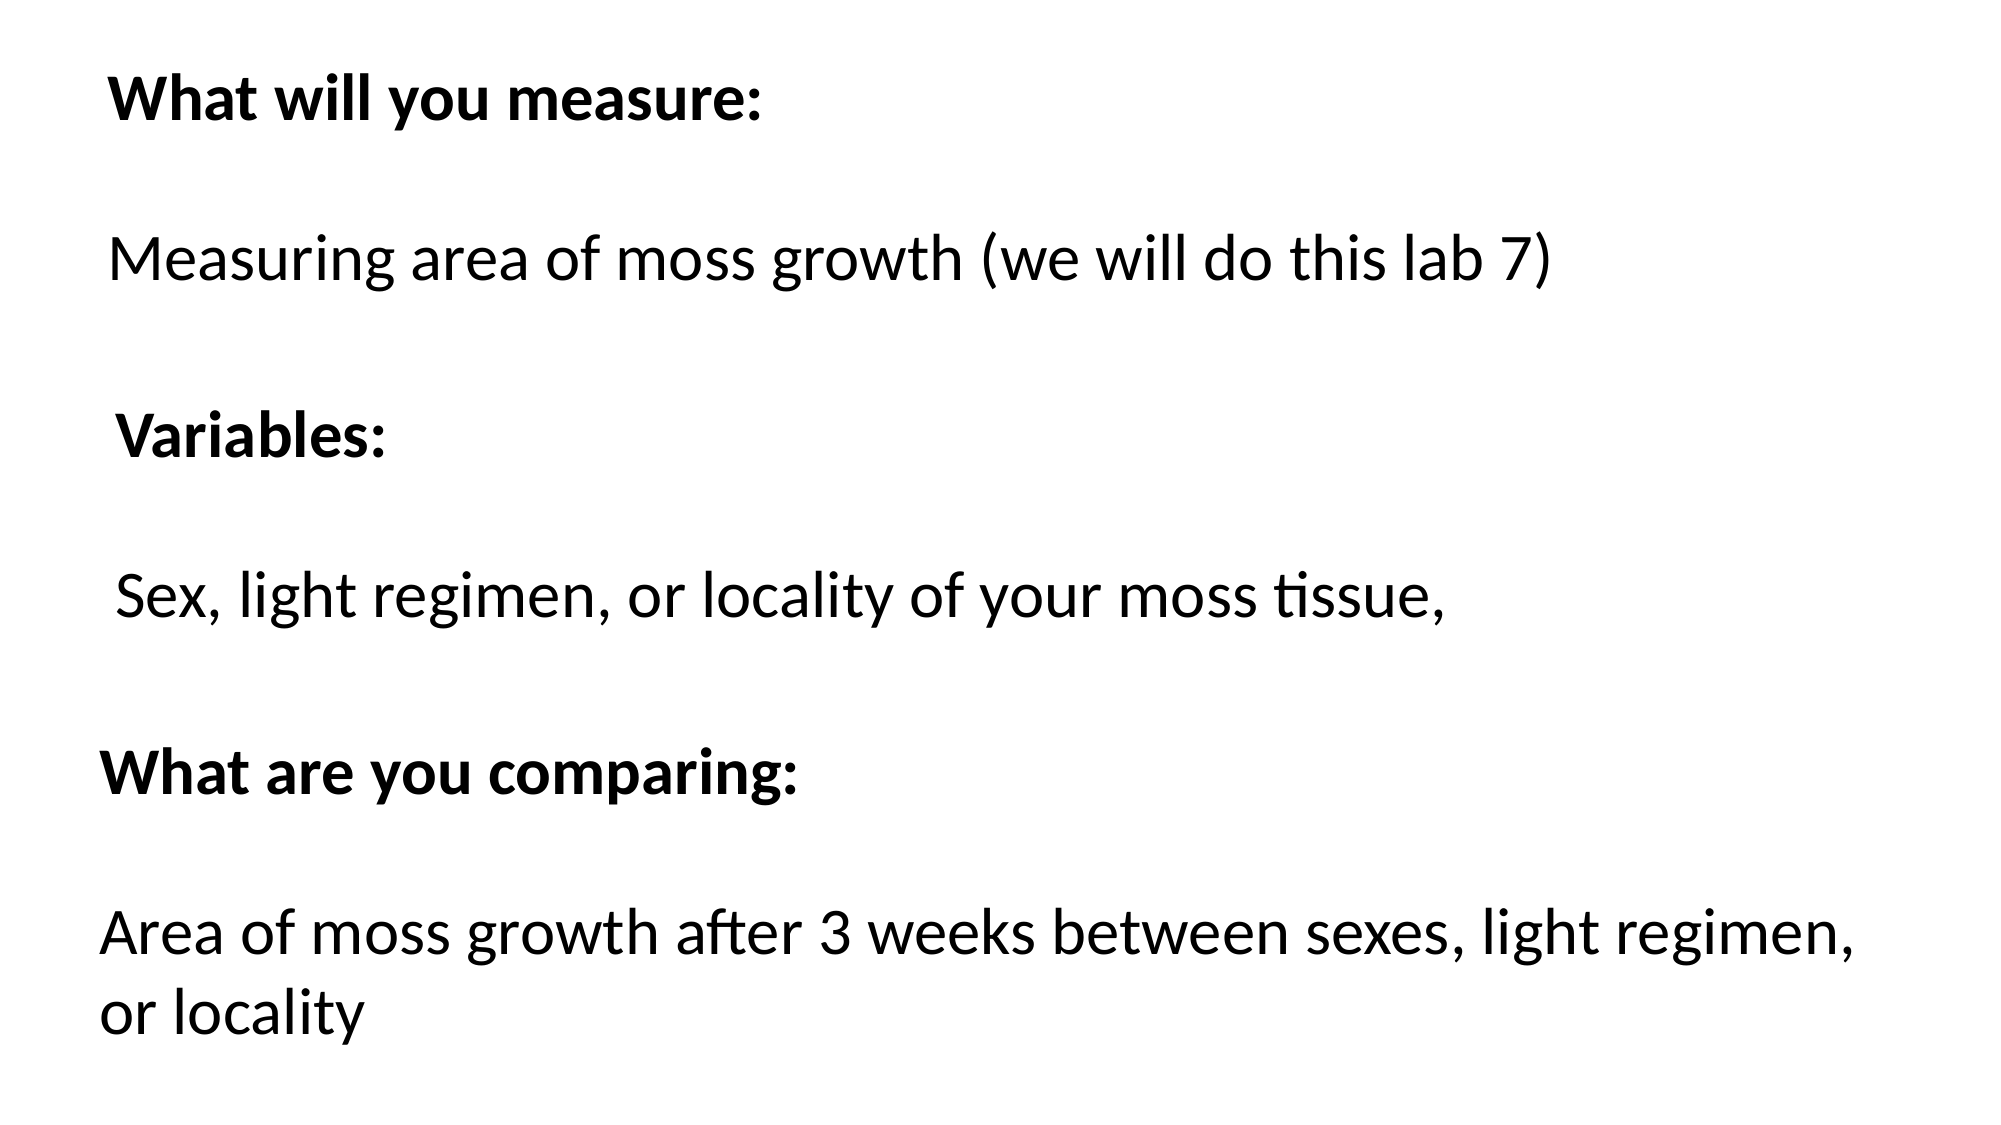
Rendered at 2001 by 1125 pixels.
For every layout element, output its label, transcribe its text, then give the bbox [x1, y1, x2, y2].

text_box What are you comparing: Area of moss growth after 3 weeks between sexes, light regimen, or locality [84, 720, 1883, 1056]
text_box Variables: Sex, light regimen, or locality of your moss tissue, [100, 383, 1479, 639]
text_box What will you measure: Measuring area of moss growth (we will do this lab 7) [93, 46, 1570, 301]
